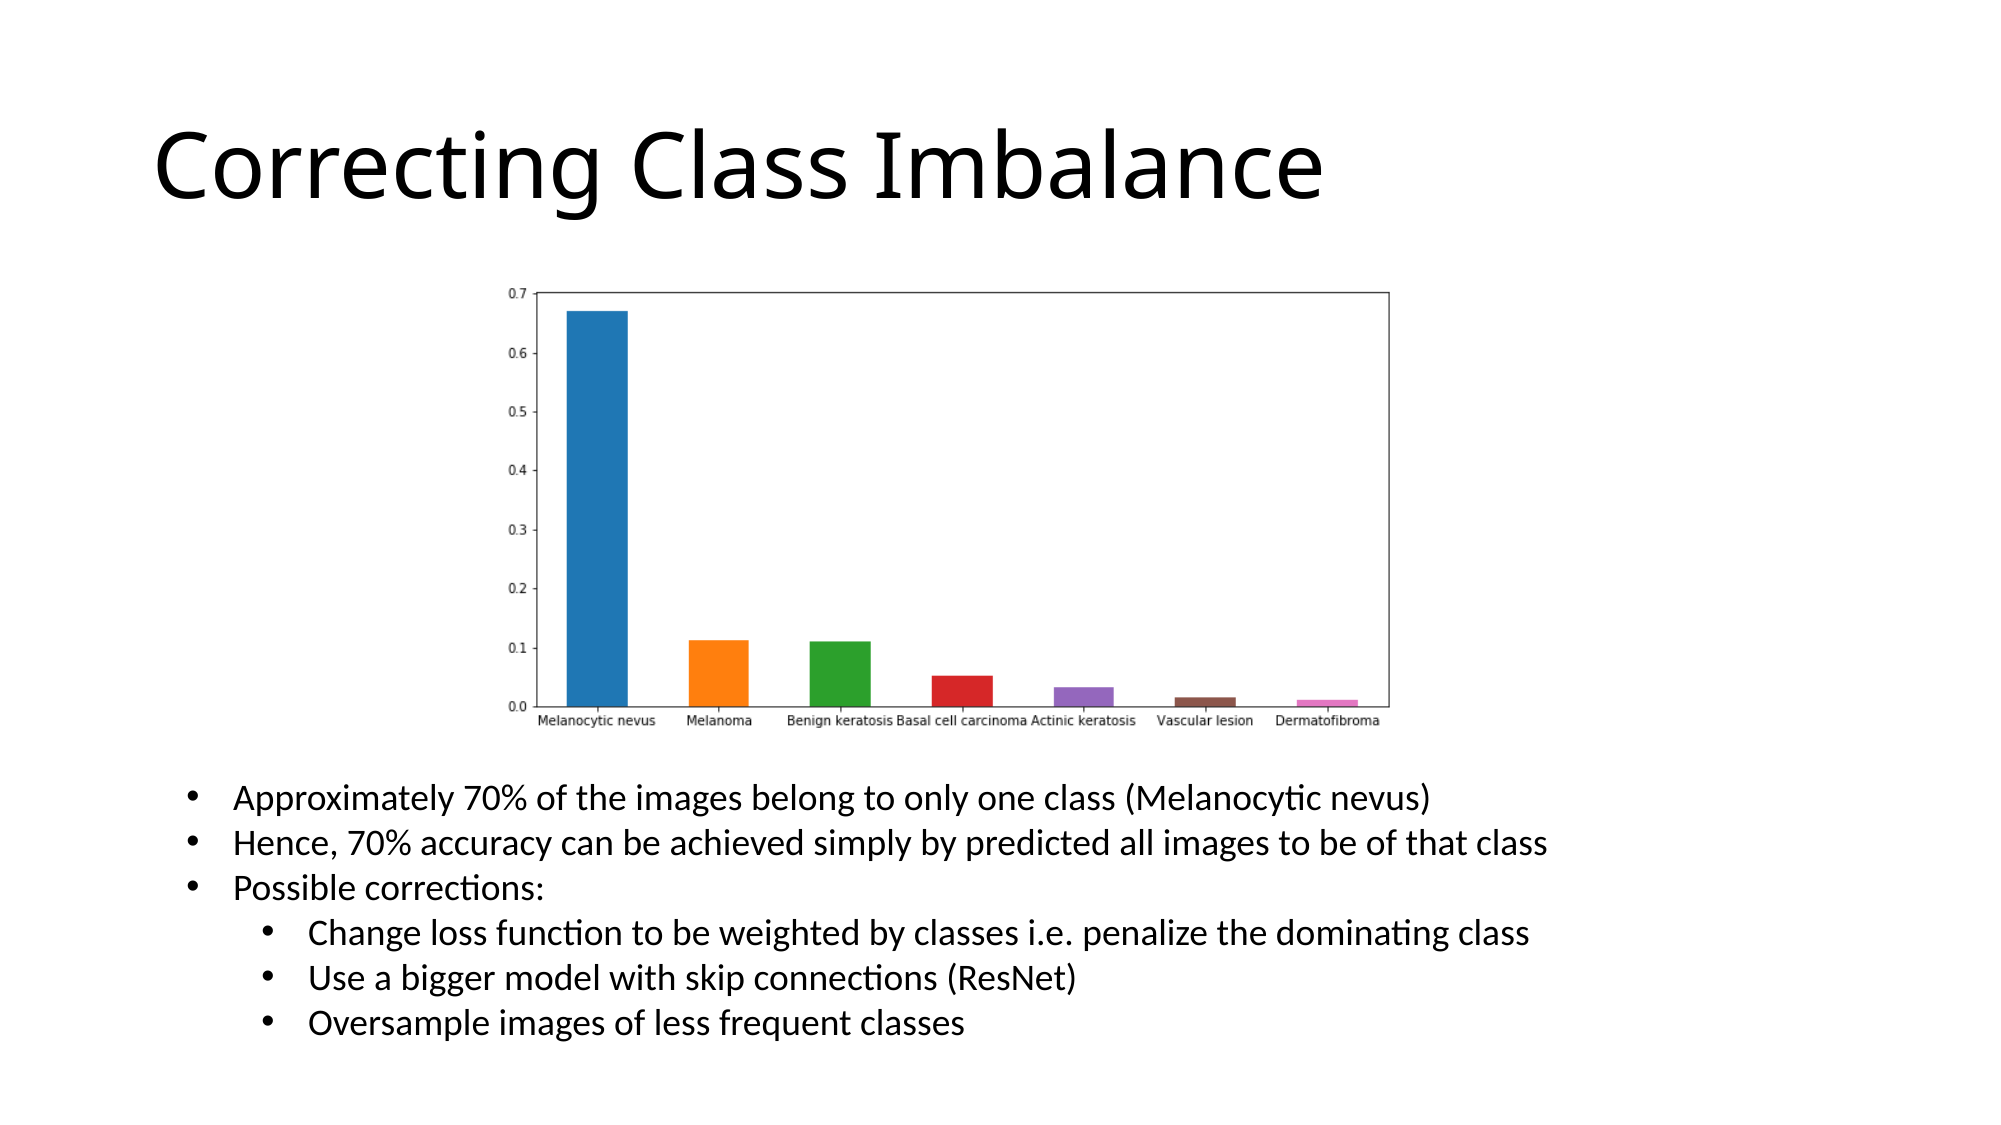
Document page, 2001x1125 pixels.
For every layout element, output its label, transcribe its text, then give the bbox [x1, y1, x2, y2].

picture [399, 226, 1498, 775]
title Correcting Class Imbalance [137, 59, 1863, 278]
text_box Approximately 70% of the images belong to only one class (Melanocytic nevus) Hence, 70% accuracy can be achieved simply by predicted all images to be of that class Possible corrections: Change loss function to be weighted by classes i.e. penalize the dominating class Use a bigger model with skip connections (ResNet) Oversample images of less frequent classes [171, 765, 1565, 1050]
